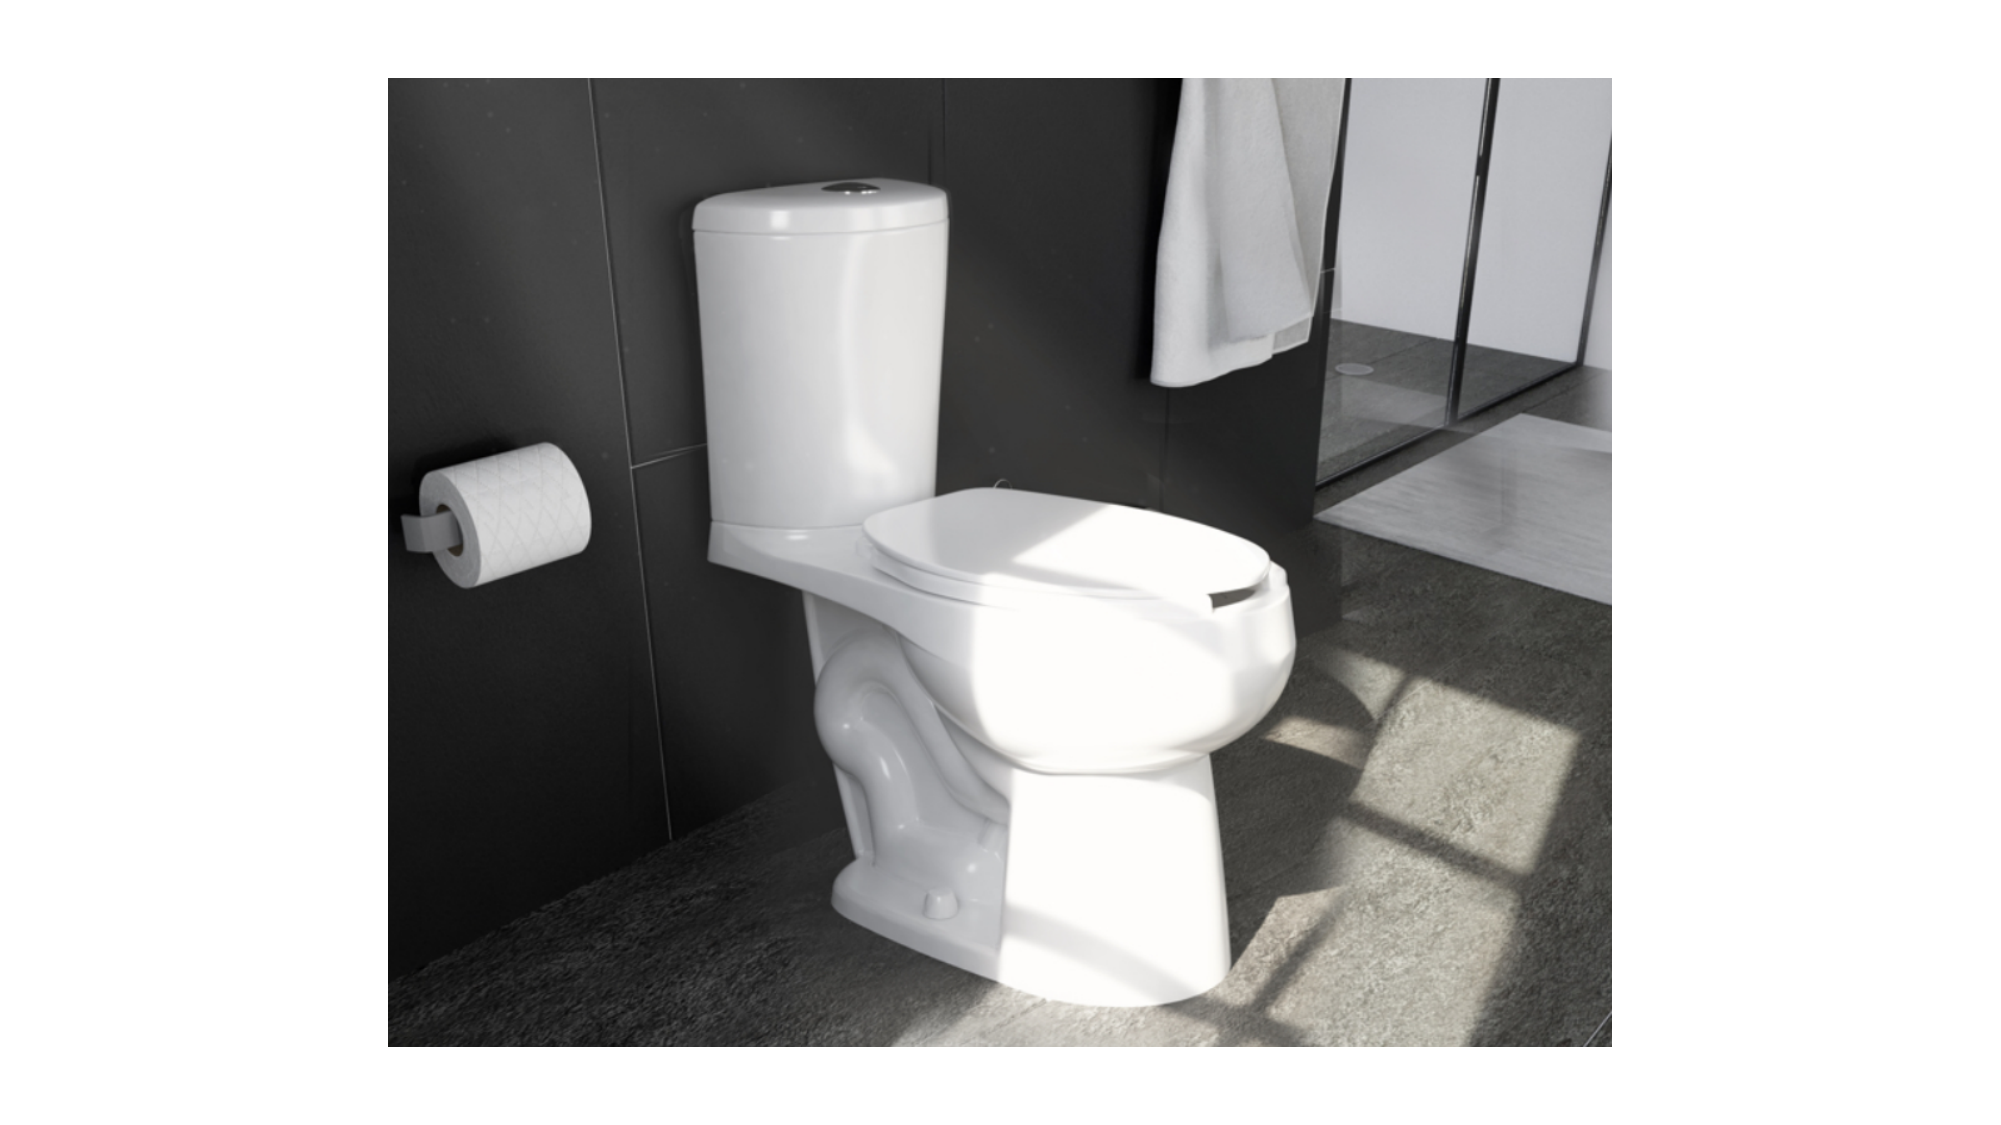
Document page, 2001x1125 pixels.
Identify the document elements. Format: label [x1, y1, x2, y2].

picture [388, 78, 1612, 1047]
